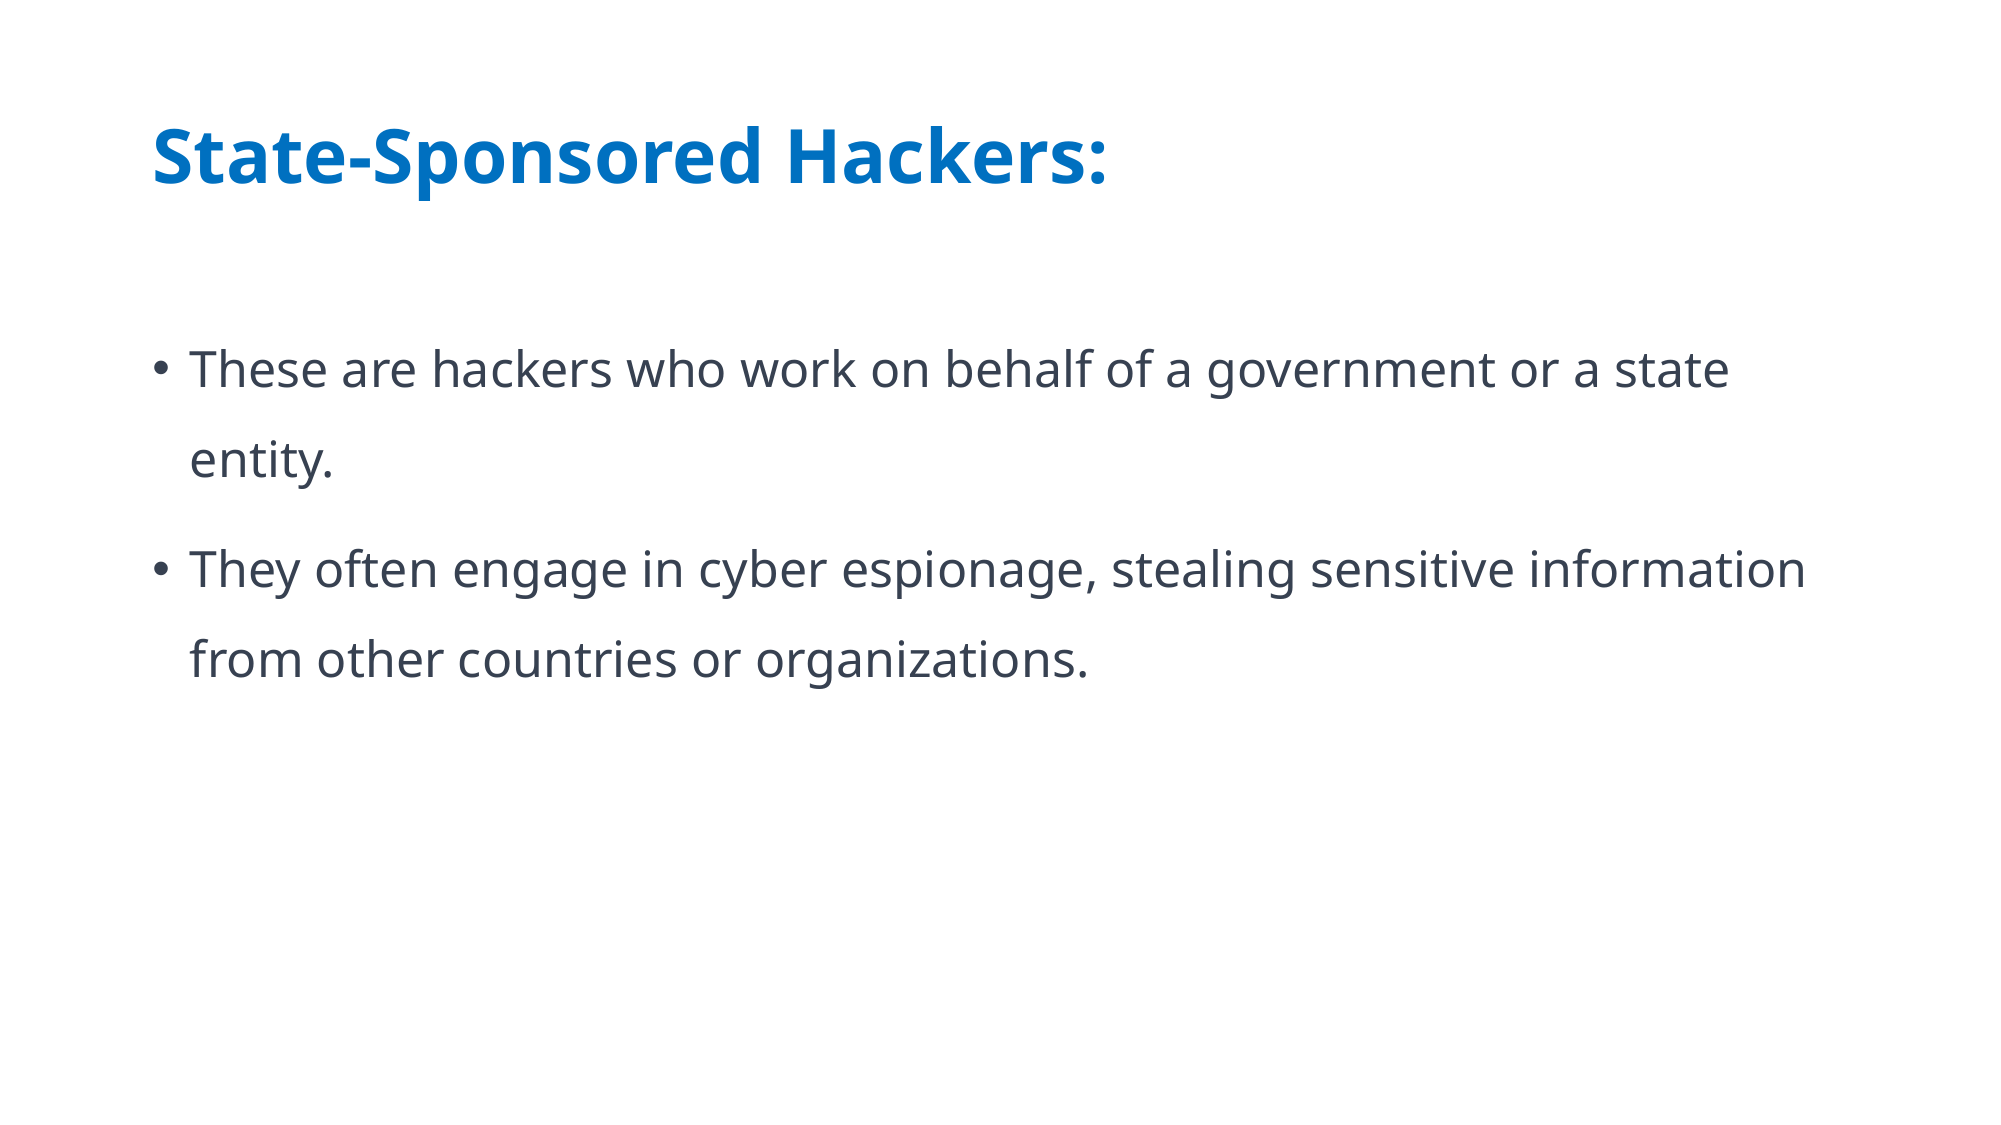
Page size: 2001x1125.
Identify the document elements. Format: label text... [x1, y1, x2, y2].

list These are hackers who work on behalf of a government or a state entity. They often engage in cyber espionage, stealing sensitive information from other countries or organizations. [137, 299, 1863, 1014]
title State-Sponsored Hackers: [137, 111, 1863, 207]
